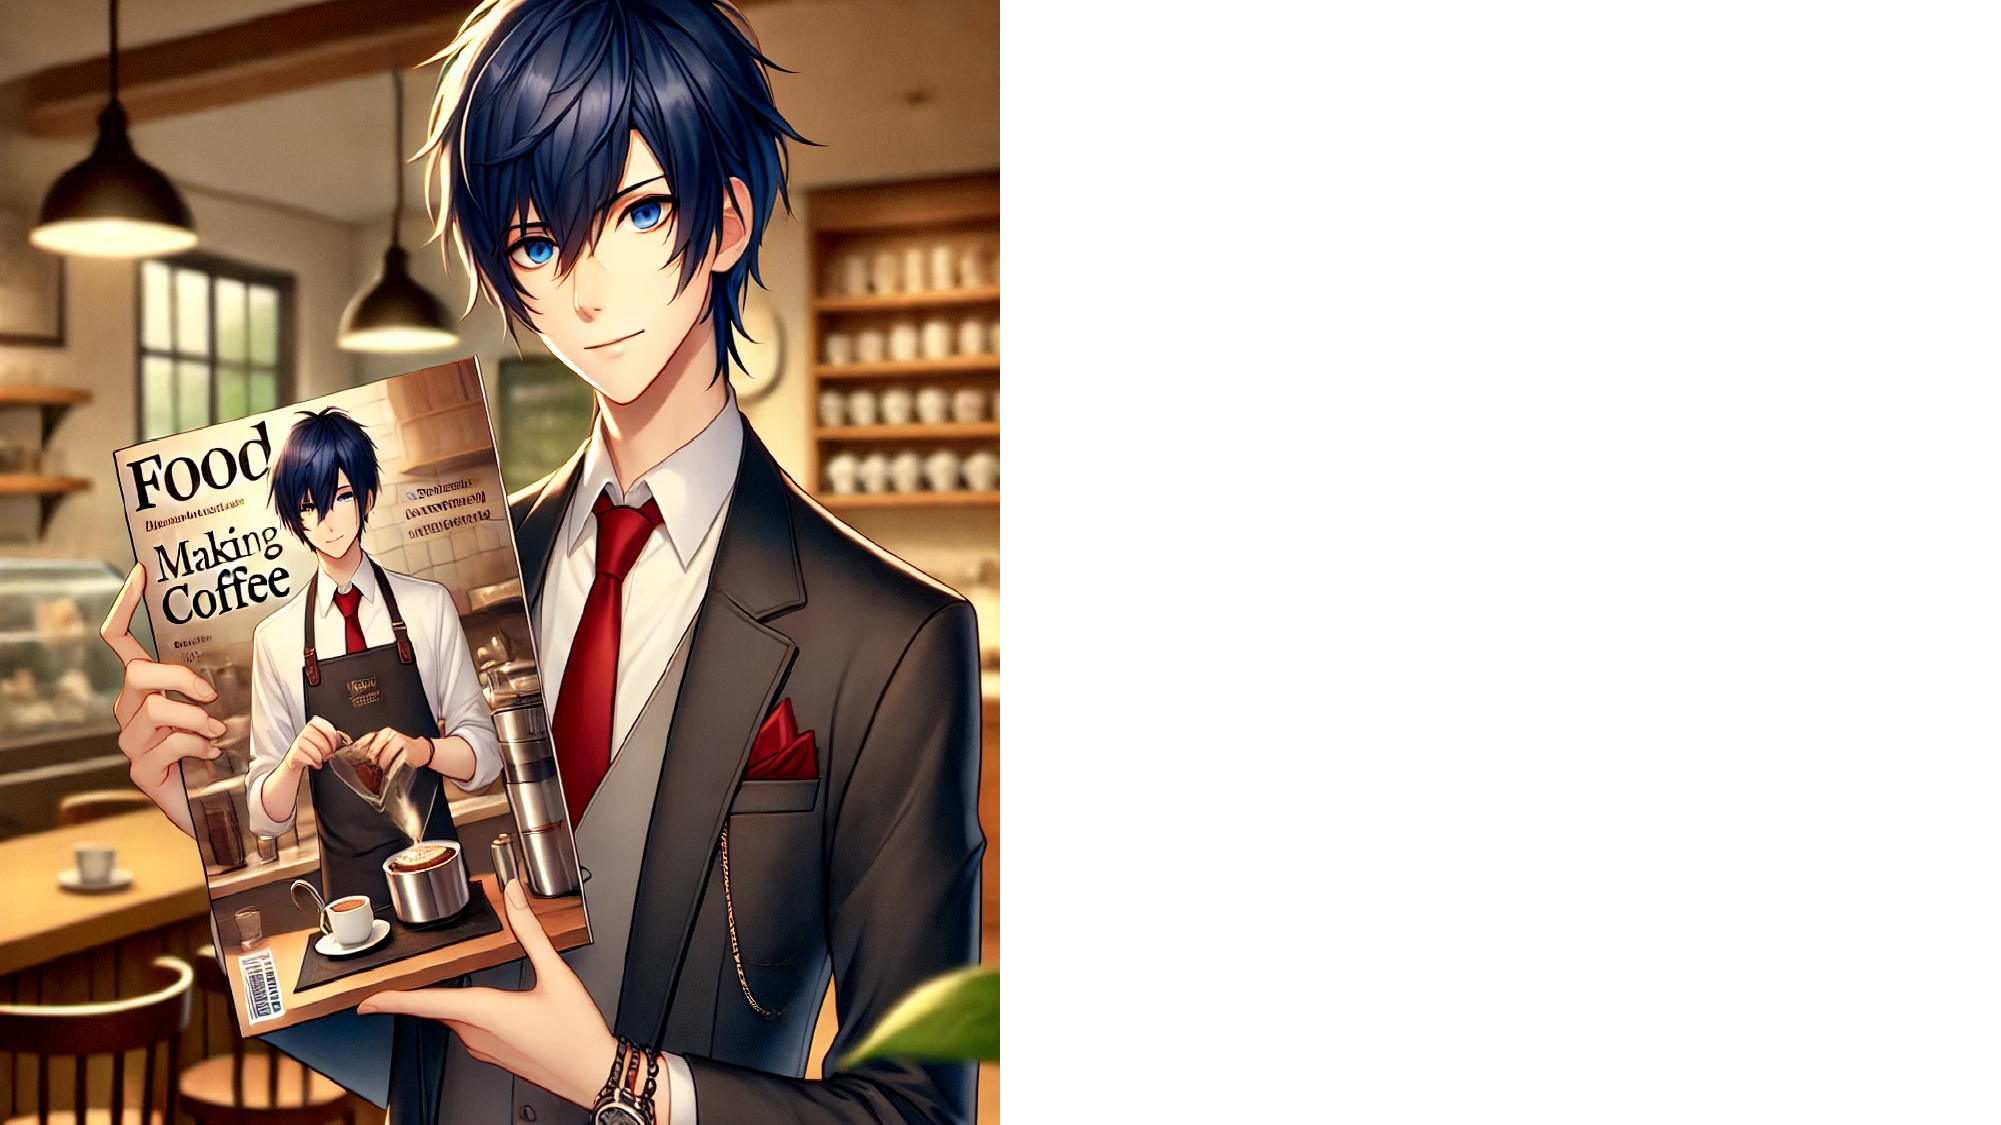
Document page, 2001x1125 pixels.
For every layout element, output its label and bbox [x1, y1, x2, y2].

list [0, 0, 1000, 1125]
